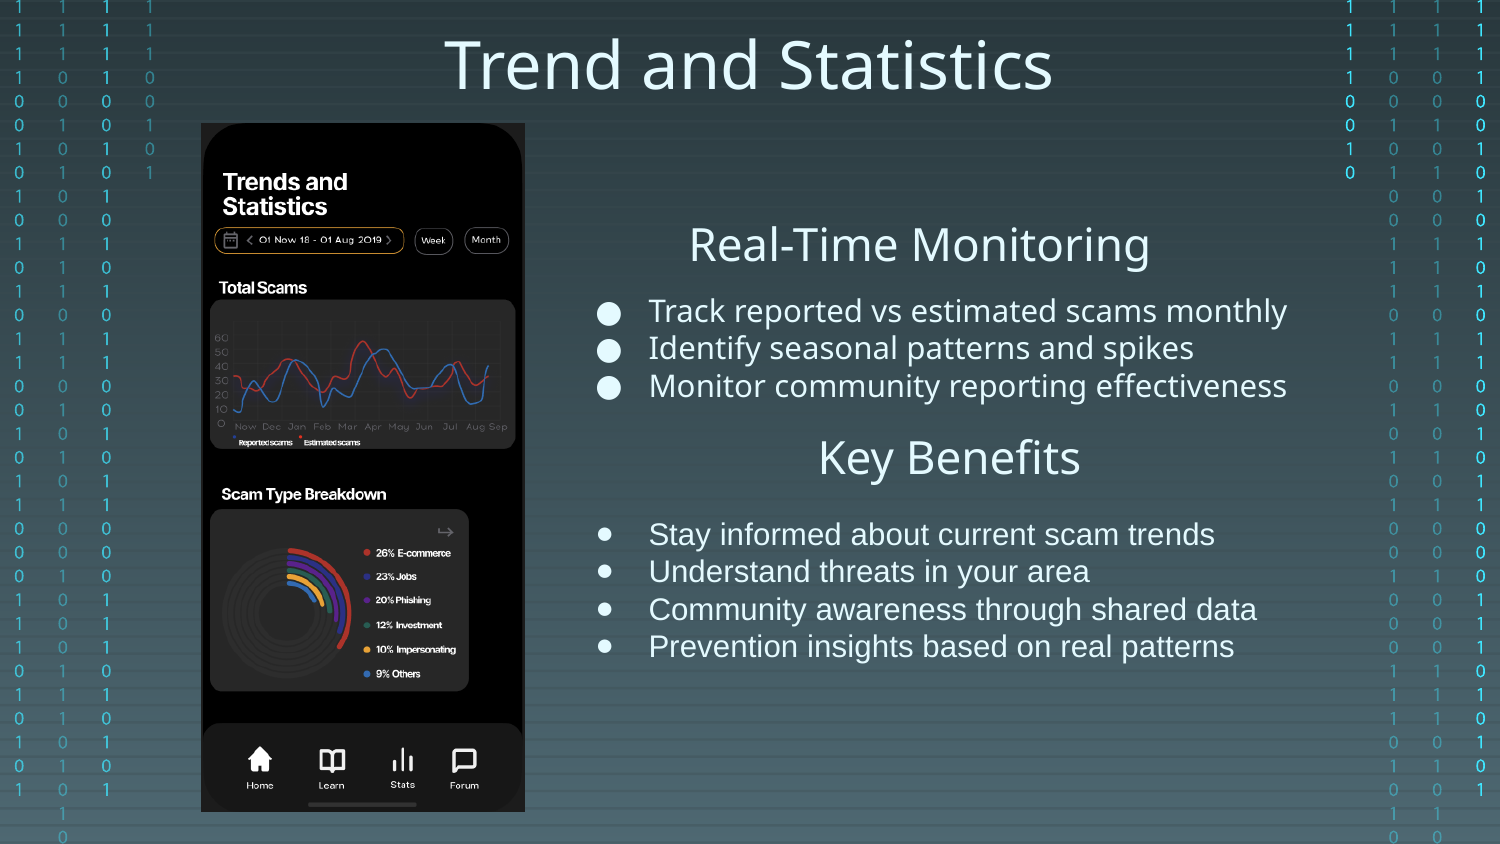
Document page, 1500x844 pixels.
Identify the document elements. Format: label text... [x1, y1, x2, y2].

subtitle Real-Time Monitoring [580, 199, 1259, 276]
subtitle Stay informed about current scam trends Understand threats in your area Community awareness through shared data Prevention insights based on real patterns [558, 498, 1282, 645]
title Trend and Statistics [118, 8, 1382, 106]
subtitle Track reported vs estimated scams monthly Identify seasonal patterns and spikes Monitor community reporting effectiveness [558, 276, 1341, 422]
picture [201, 123, 526, 812]
subtitle Key Benefits [568, 411, 1331, 499]
